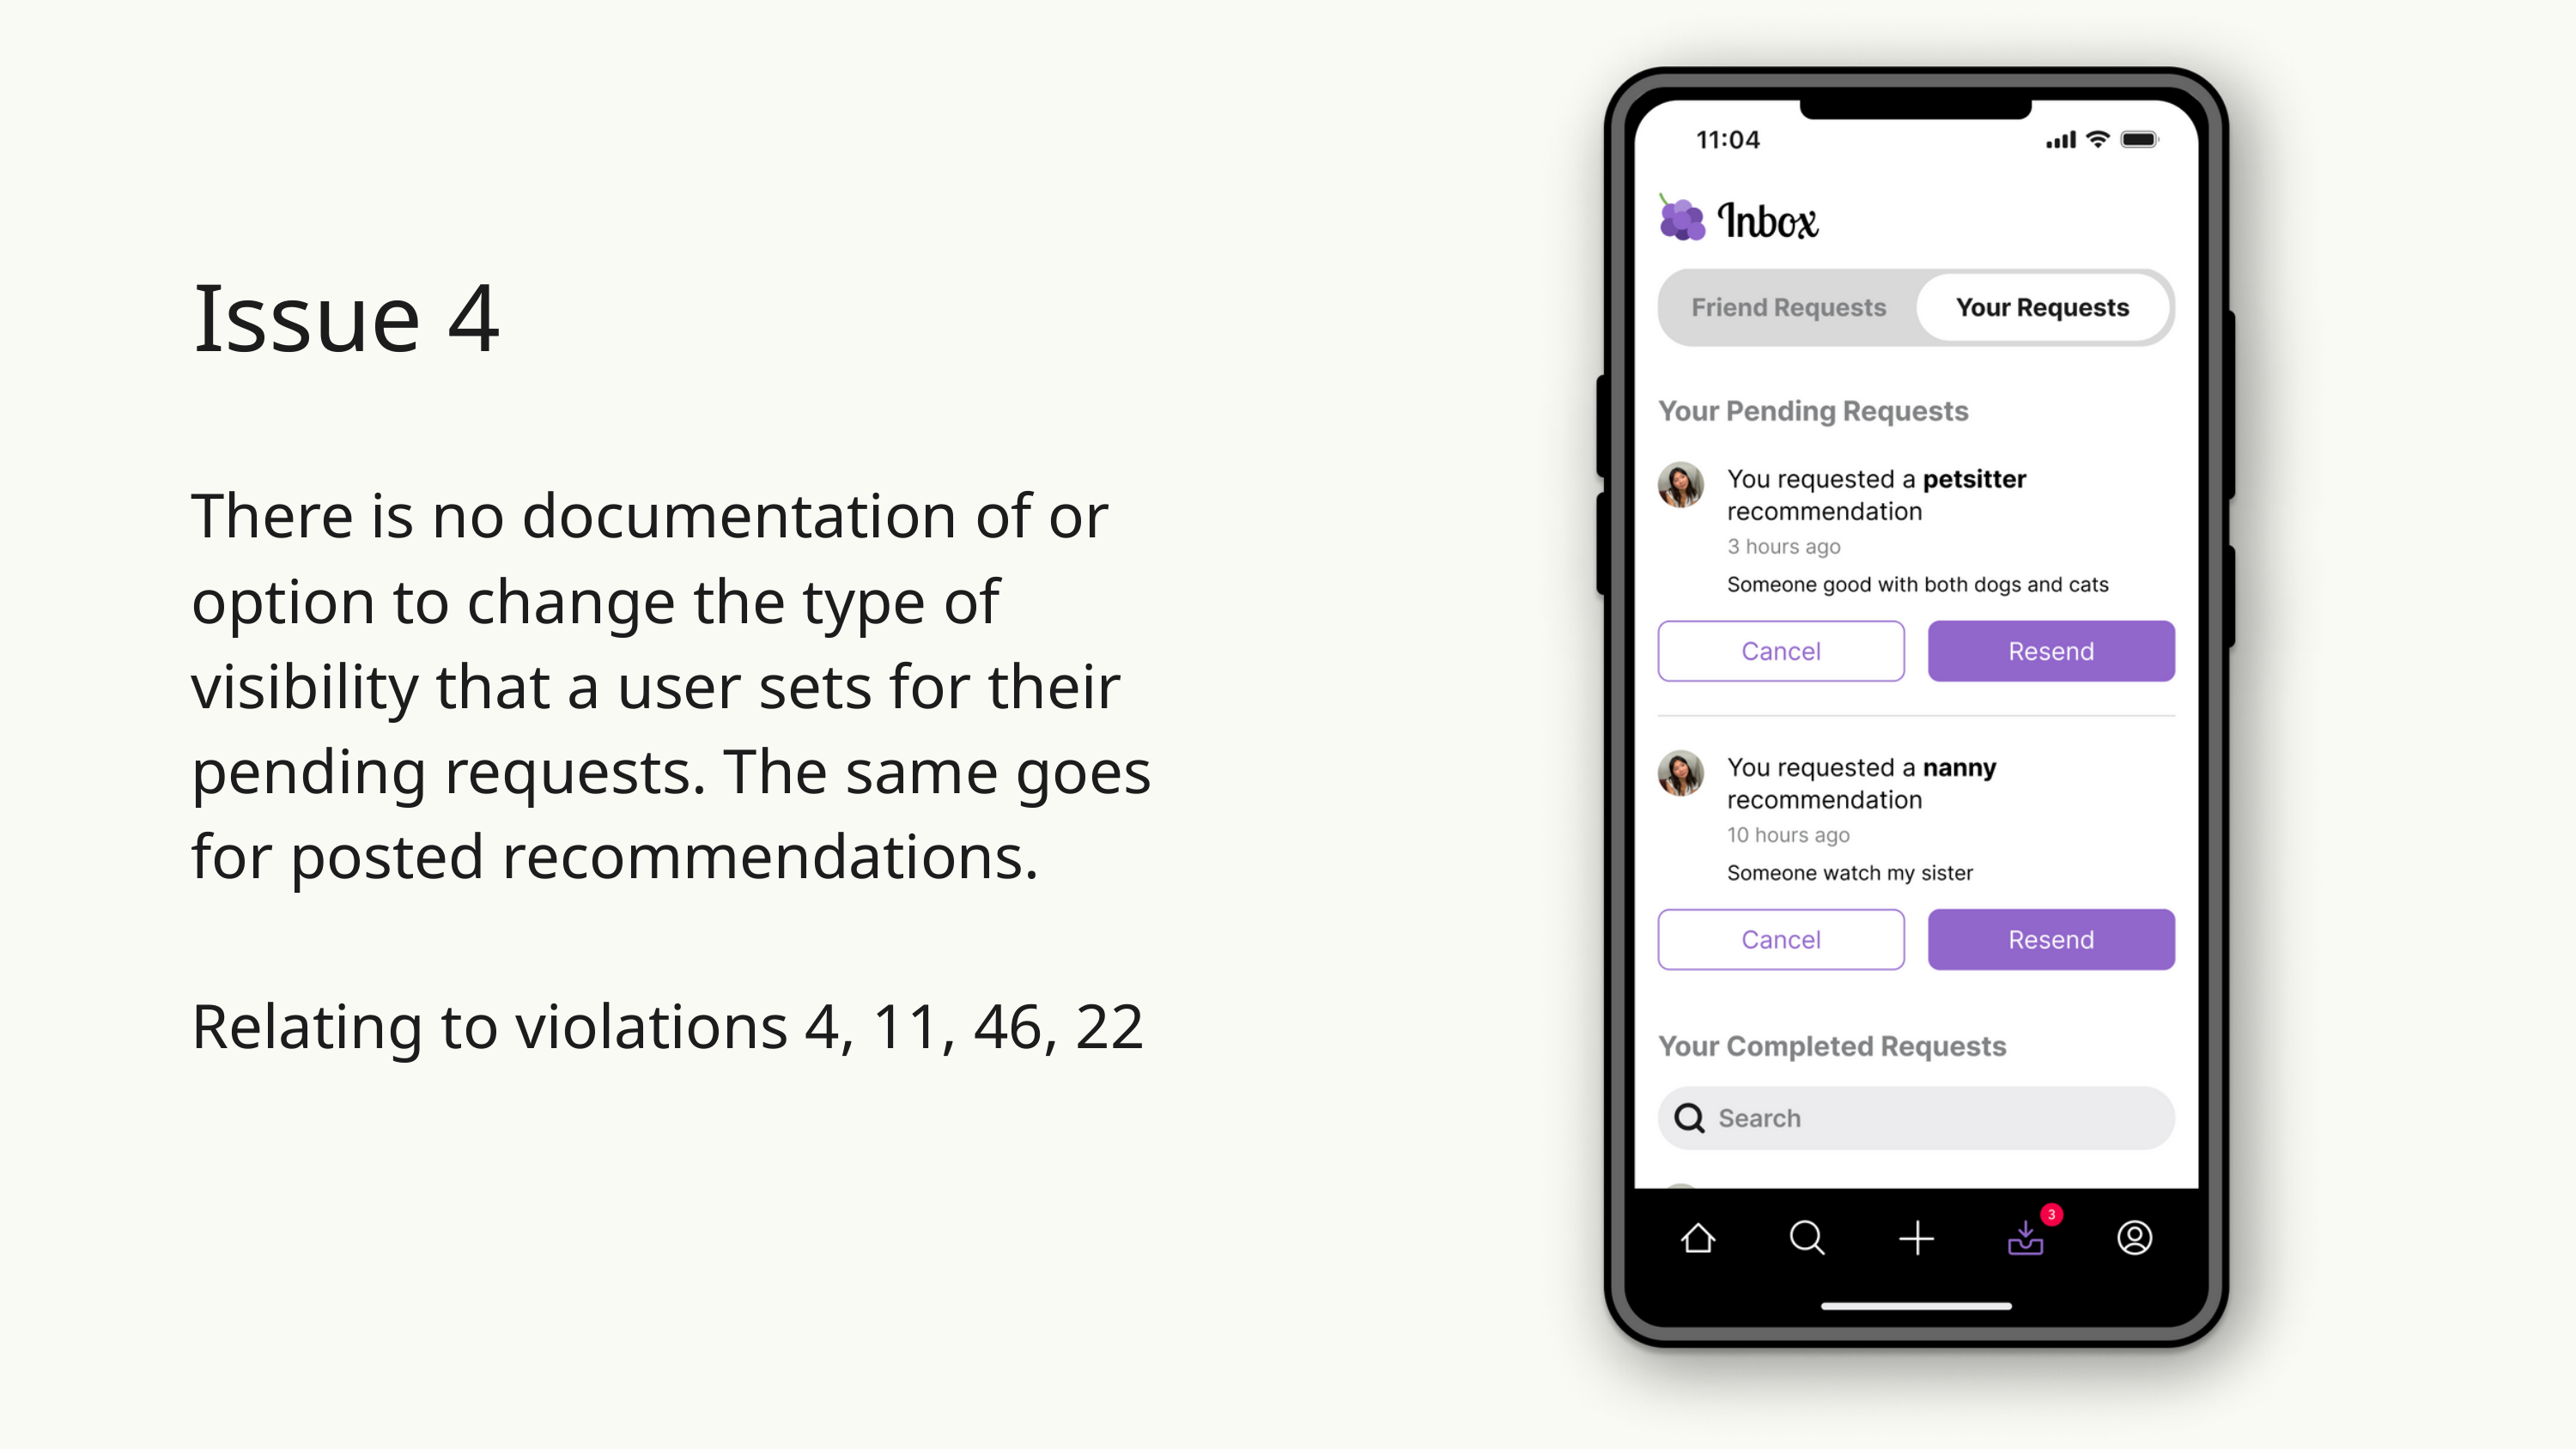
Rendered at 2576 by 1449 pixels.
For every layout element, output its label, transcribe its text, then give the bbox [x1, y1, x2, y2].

text_box There is no documentation of or option to change the type of visibility that a user sets for their pending requests. The same goes for posted recommendations. Relating to violations 4, 11, 46, 22 [191, 464, 1202, 1147]
text_box Issue 4 [189, 239, 505, 370]
text_box [1523, 0, 2338, 1449]
